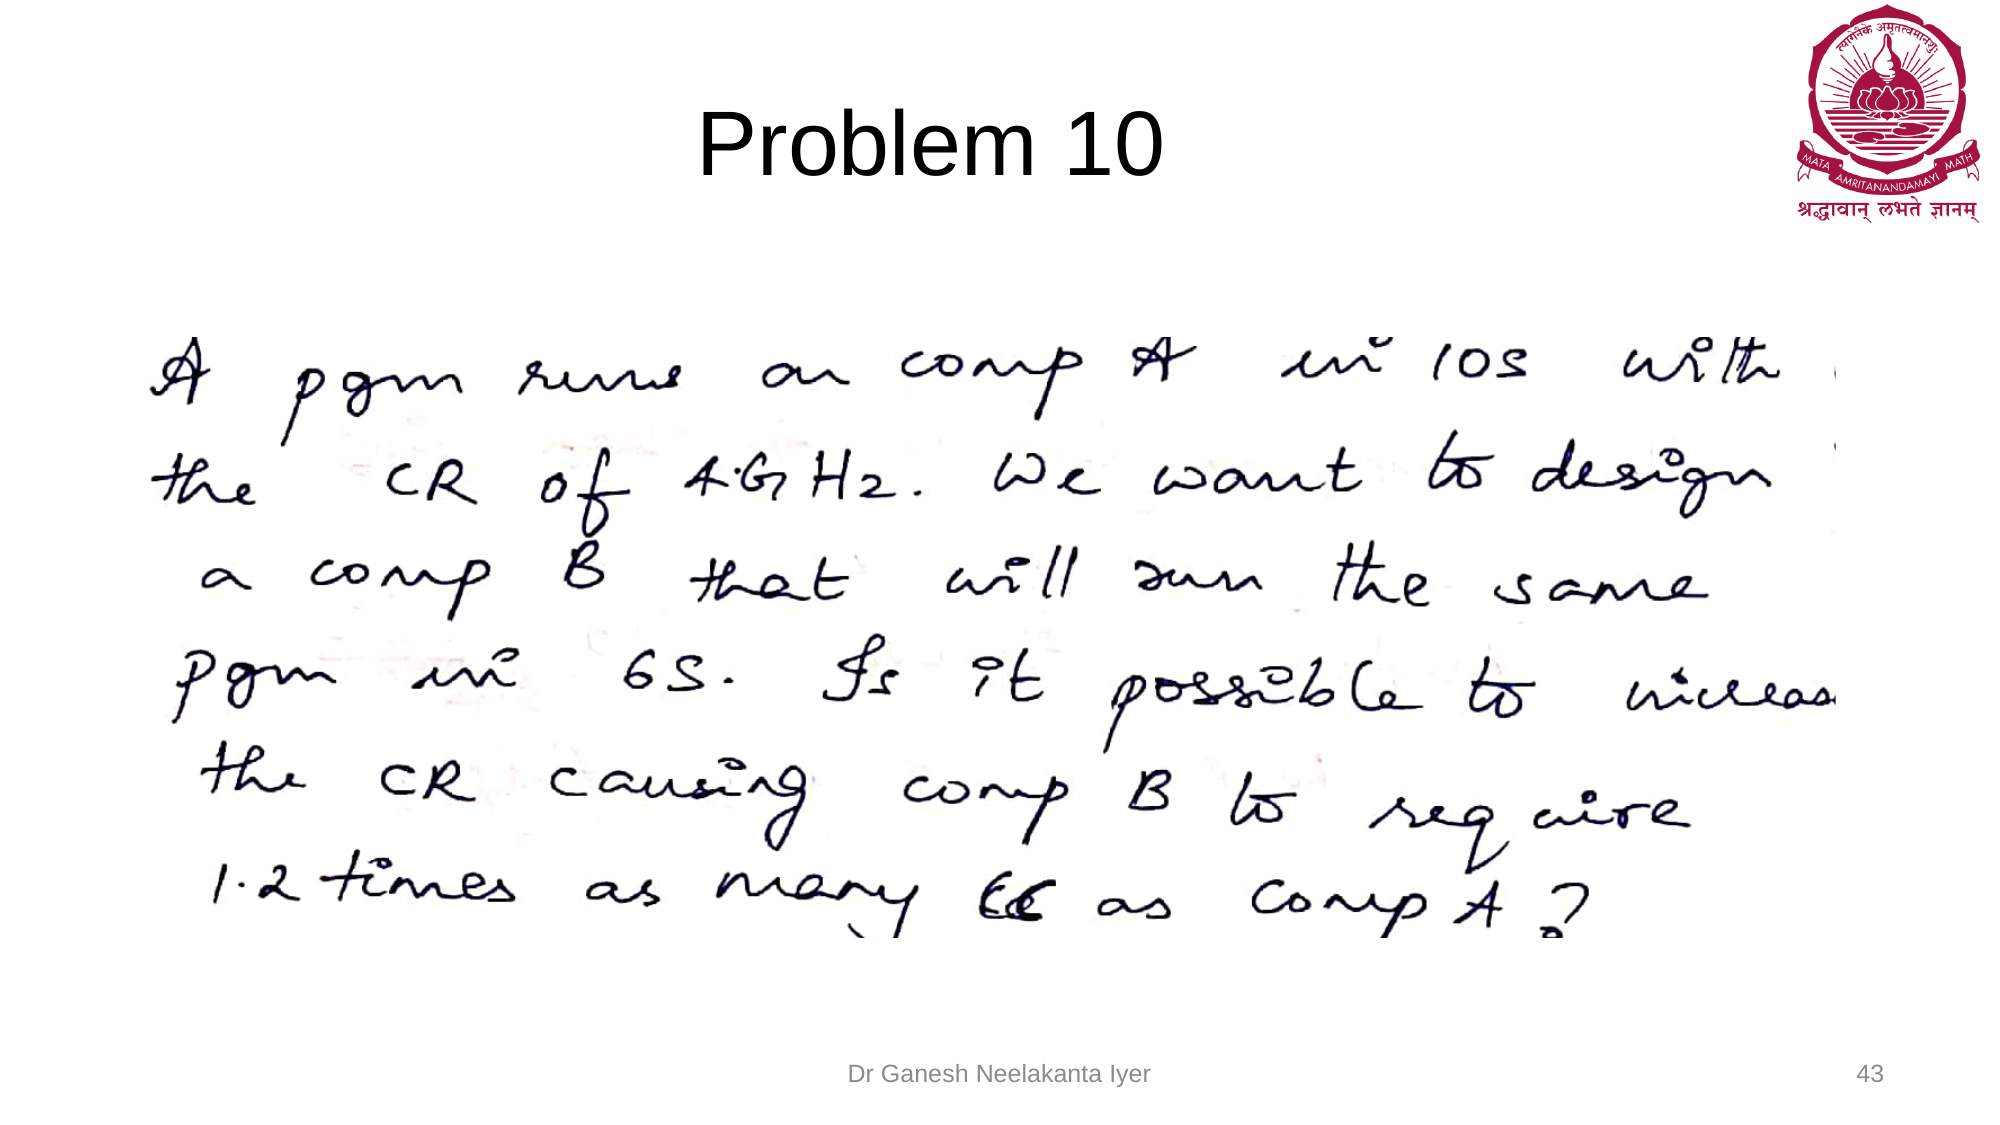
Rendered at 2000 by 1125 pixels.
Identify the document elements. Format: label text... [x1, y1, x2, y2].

picture [1776, 1, 2000, 225]
picture [111, 337, 1836, 938]
slide_number 43 [1432, 1042, 1900, 1103]
footer Dr Ganesh Neelakanta Iyer [683, 1042, 1317, 1103]
title Problem 10 [99, 45, 1763, 233]
